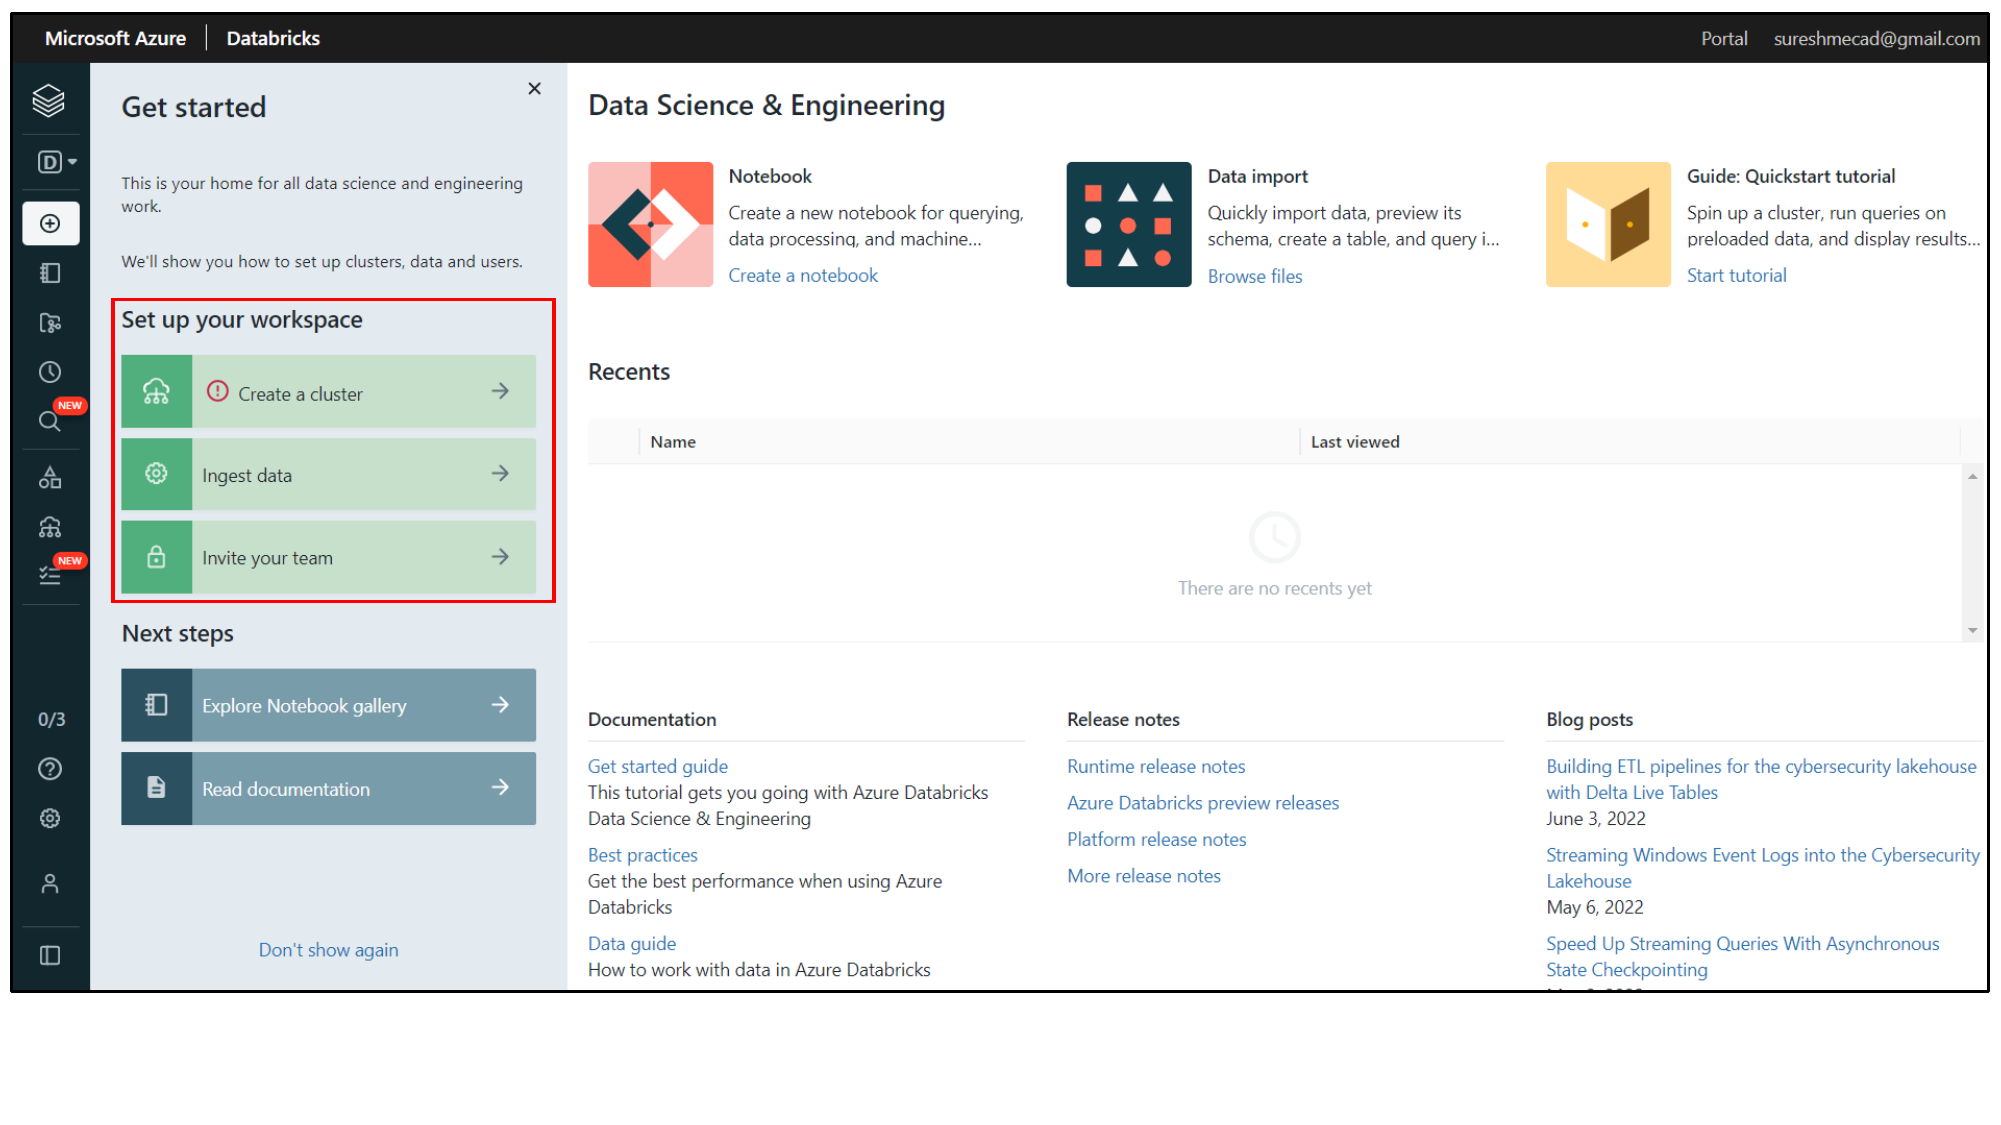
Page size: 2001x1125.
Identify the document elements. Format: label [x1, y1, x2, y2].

picture [12, 14, 1988, 990]
